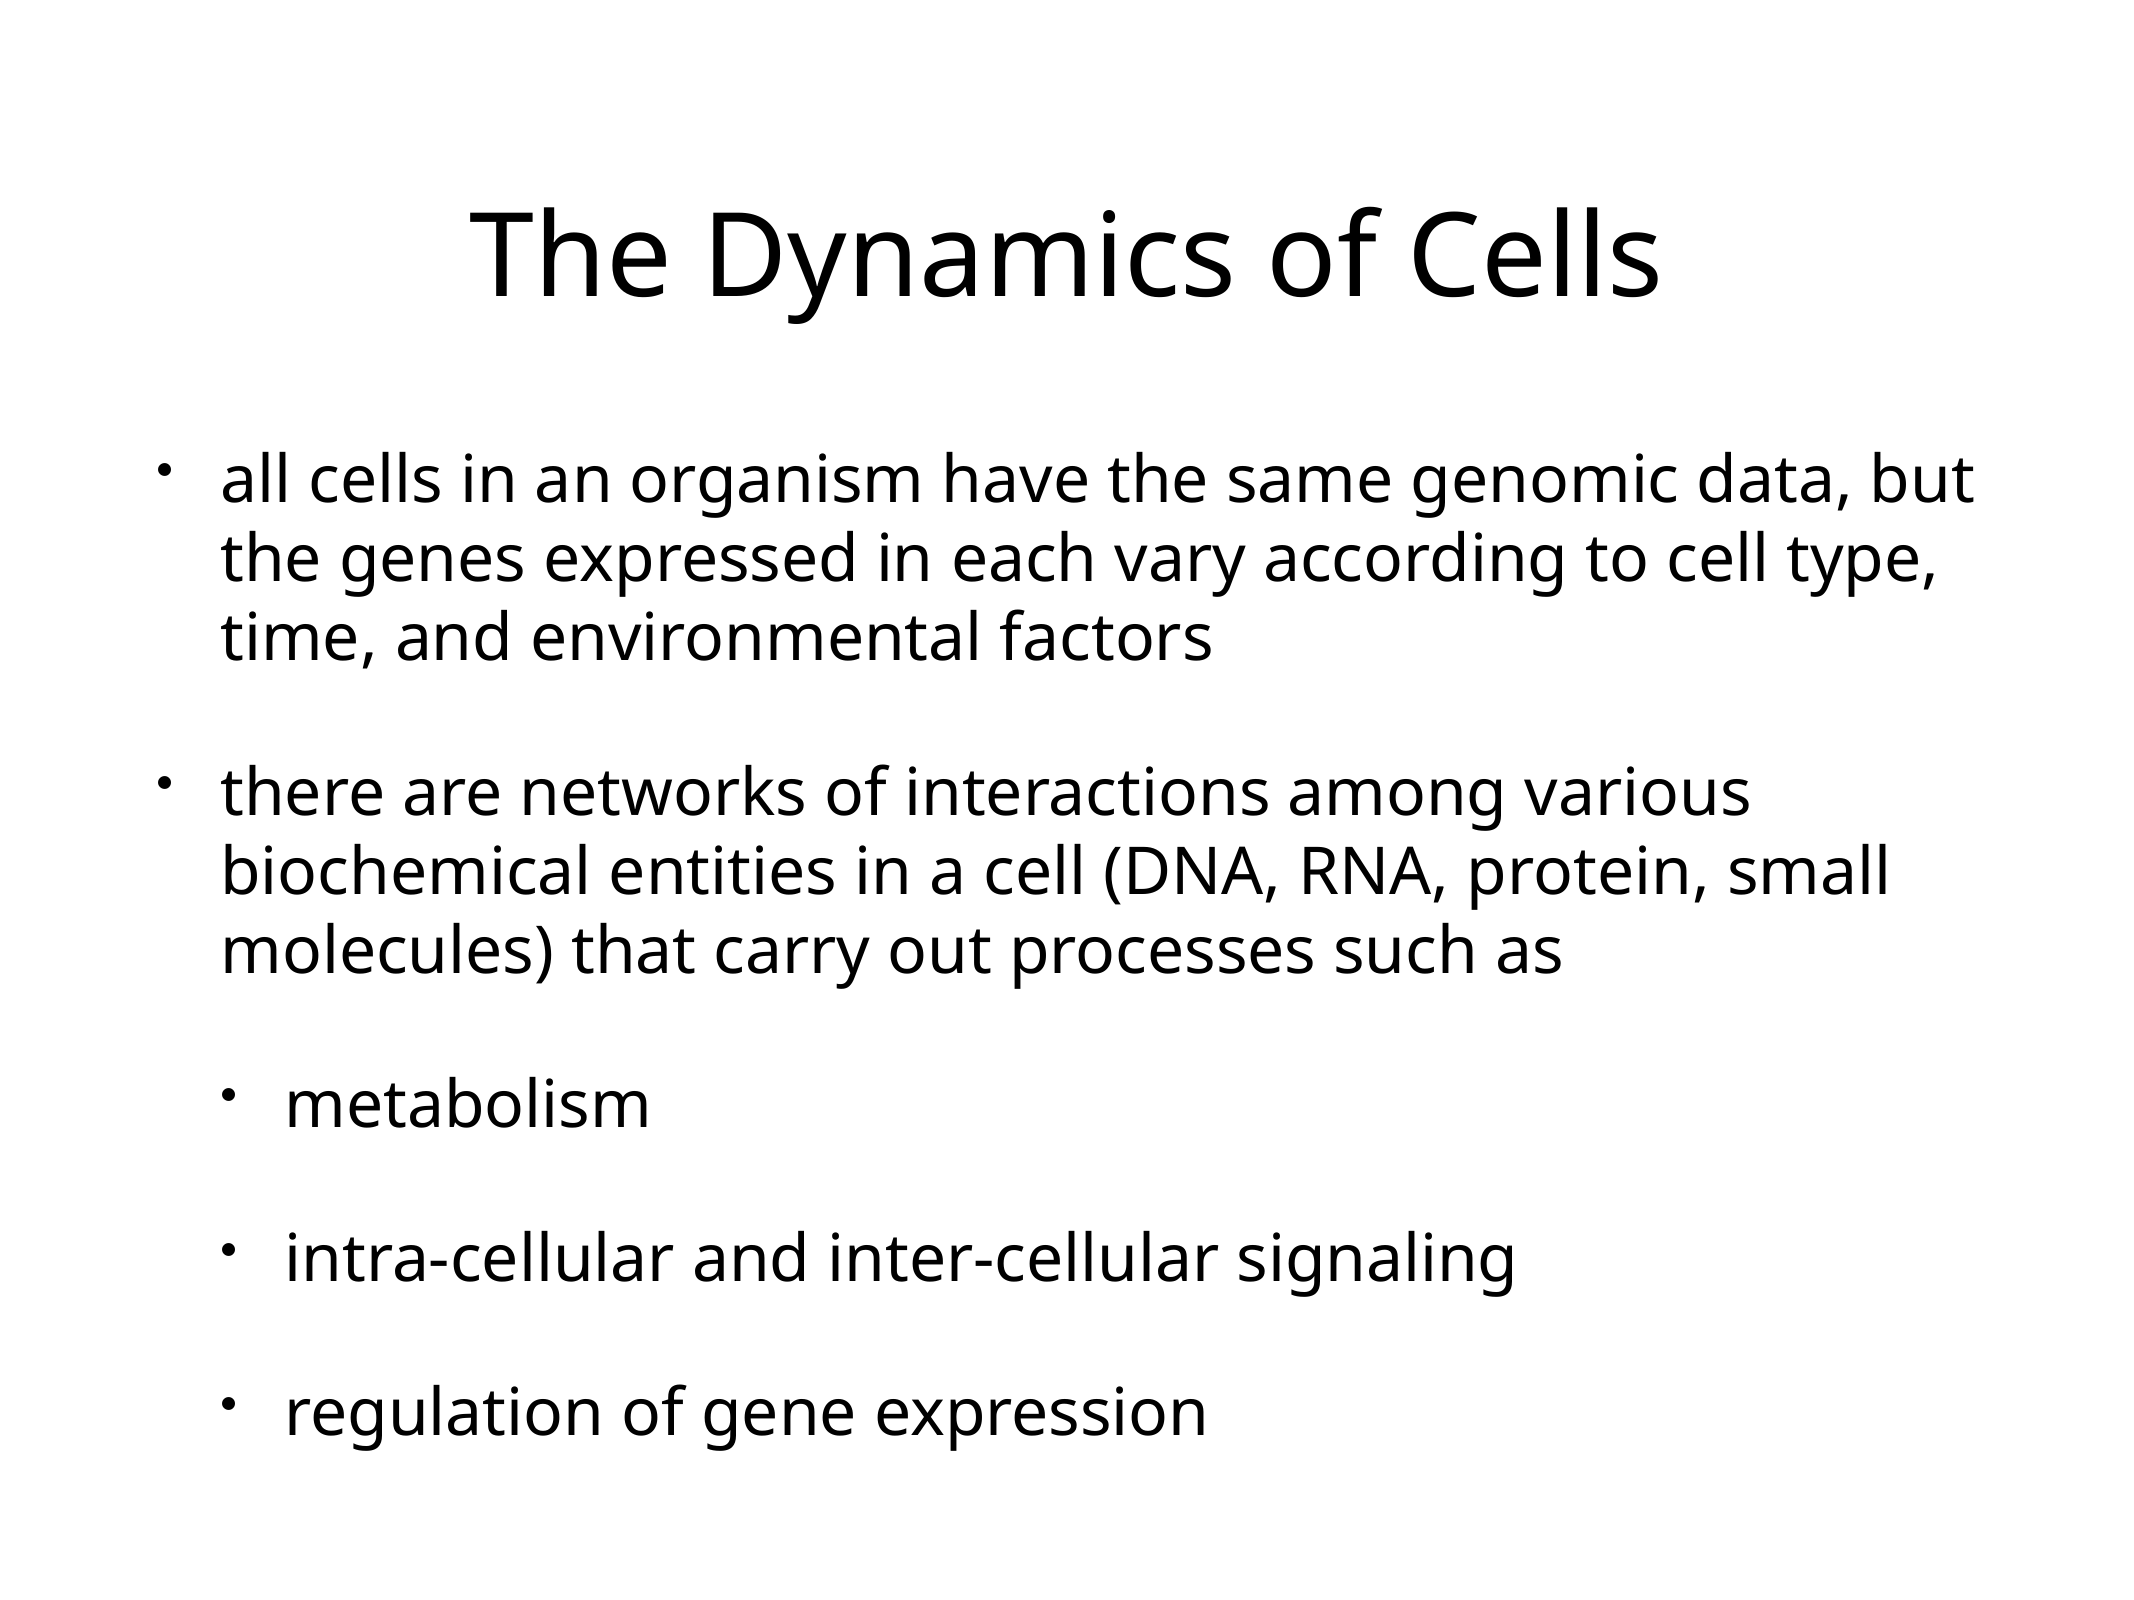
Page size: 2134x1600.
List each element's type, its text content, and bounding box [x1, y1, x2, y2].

list all cells in an organism have the same genomic data, but the genes expressed in each vary according to cell type, time, and environmental factors there are networks of interactions among various biochemical entities in a cell (DNA, RNA, protein, small molecules) that carry out processes such as metabolism intra-cellular and inter-cellular signaling regulation of gene expression [155, 426, 1978, 1459]
title The Dynamics of Cells [155, 72, 1978, 426]
